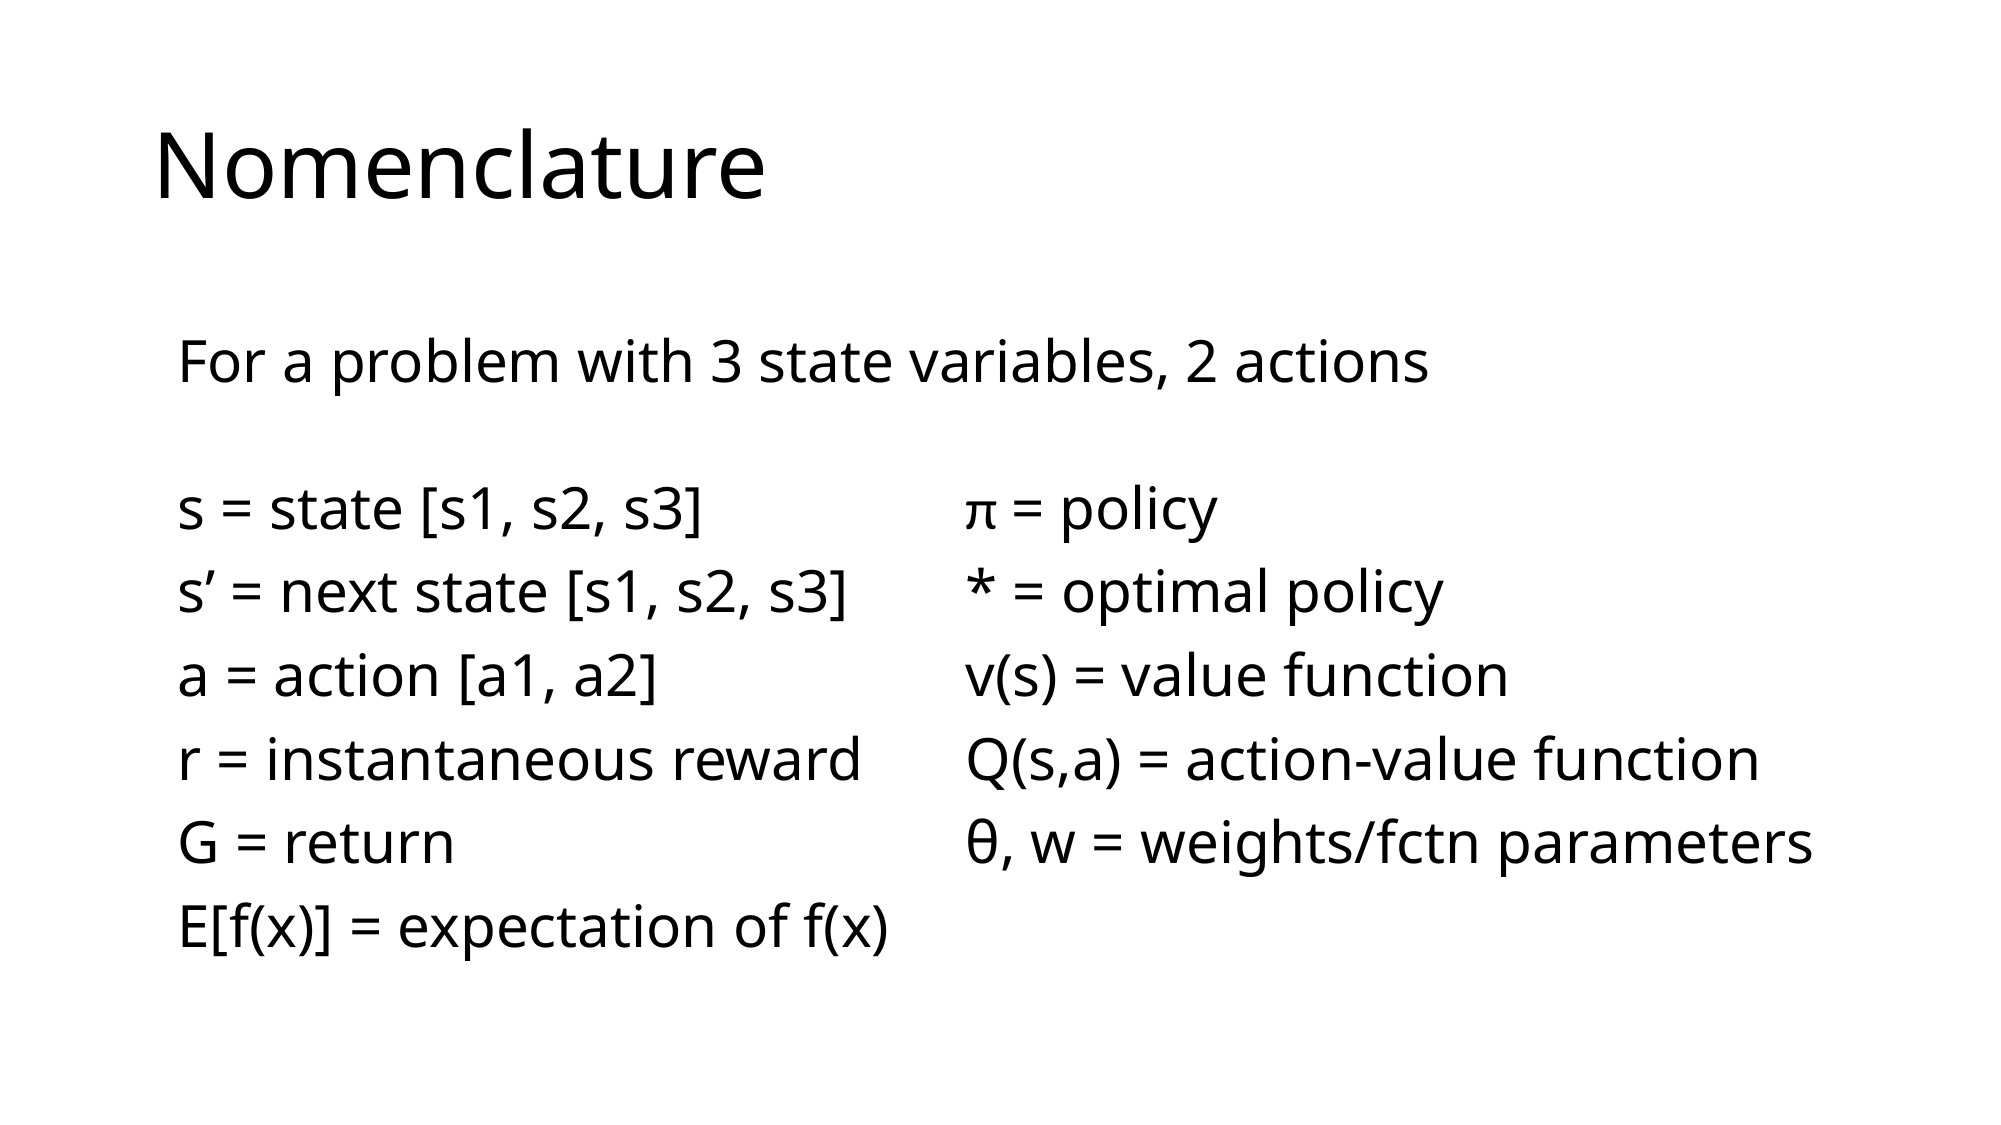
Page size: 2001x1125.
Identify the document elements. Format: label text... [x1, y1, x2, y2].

text_box For a problem with 3 state variables, 2 actions [162, 324, 1888, 425]
title Nomenclature [137, 59, 1863, 278]
list π = policy * = optimal policy v(s) = value function Q(s,a) = action-value function θ, w = weights/fctn parameters [951, 471, 1888, 975]
text_box s = state [s1, s2, s3] s’ = next state [s1, s2, s3] a = action [a1, a2] r = instantaneous reward G = return E[f(x)] = expectation of f(x) [162, 471, 951, 975]
